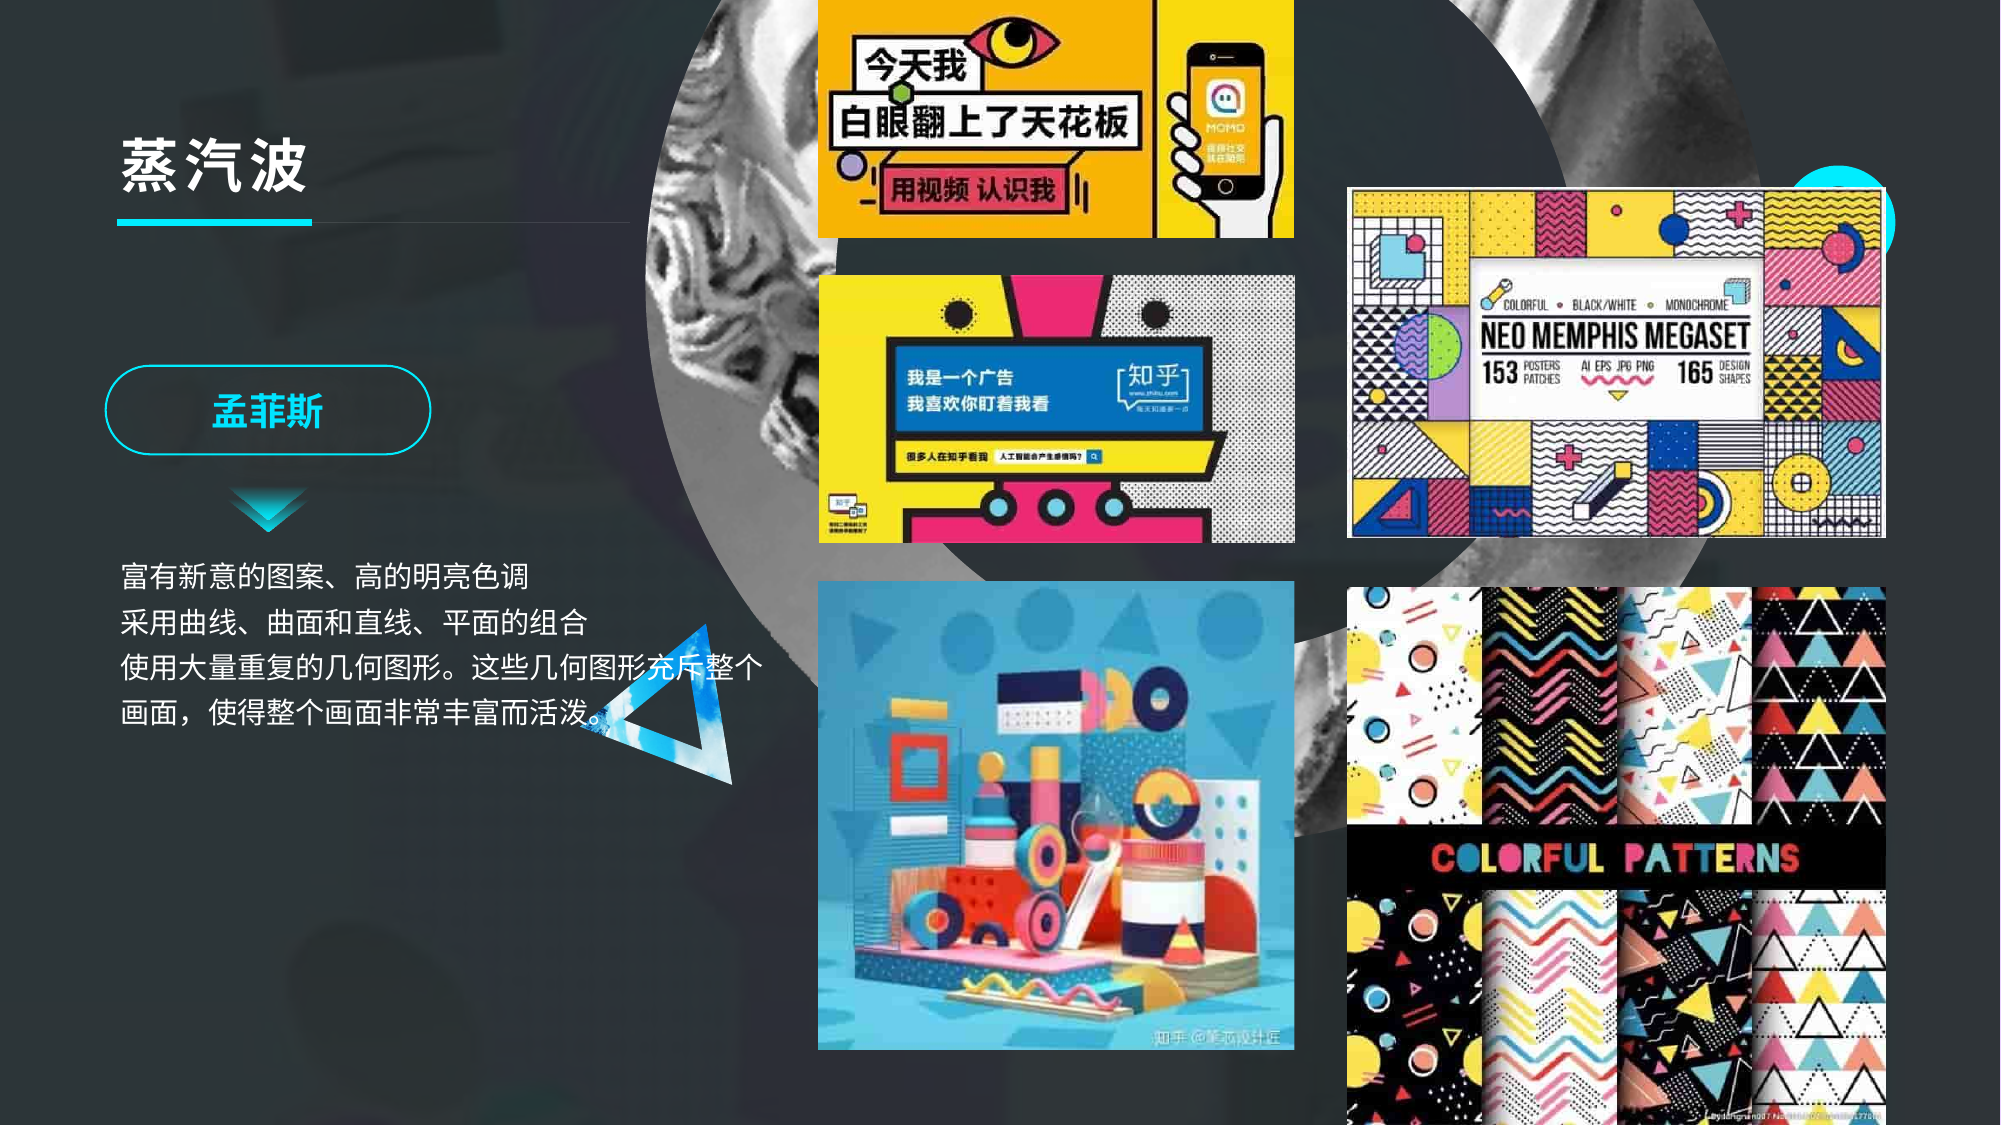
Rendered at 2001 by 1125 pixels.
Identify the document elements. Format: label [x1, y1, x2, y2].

text_box [818, 0, 1295, 1050]
text_box [1347, 186, 1886, 1125]
text_box [217, 478, 319, 532]
picture [0, 0, 2001, 1125]
